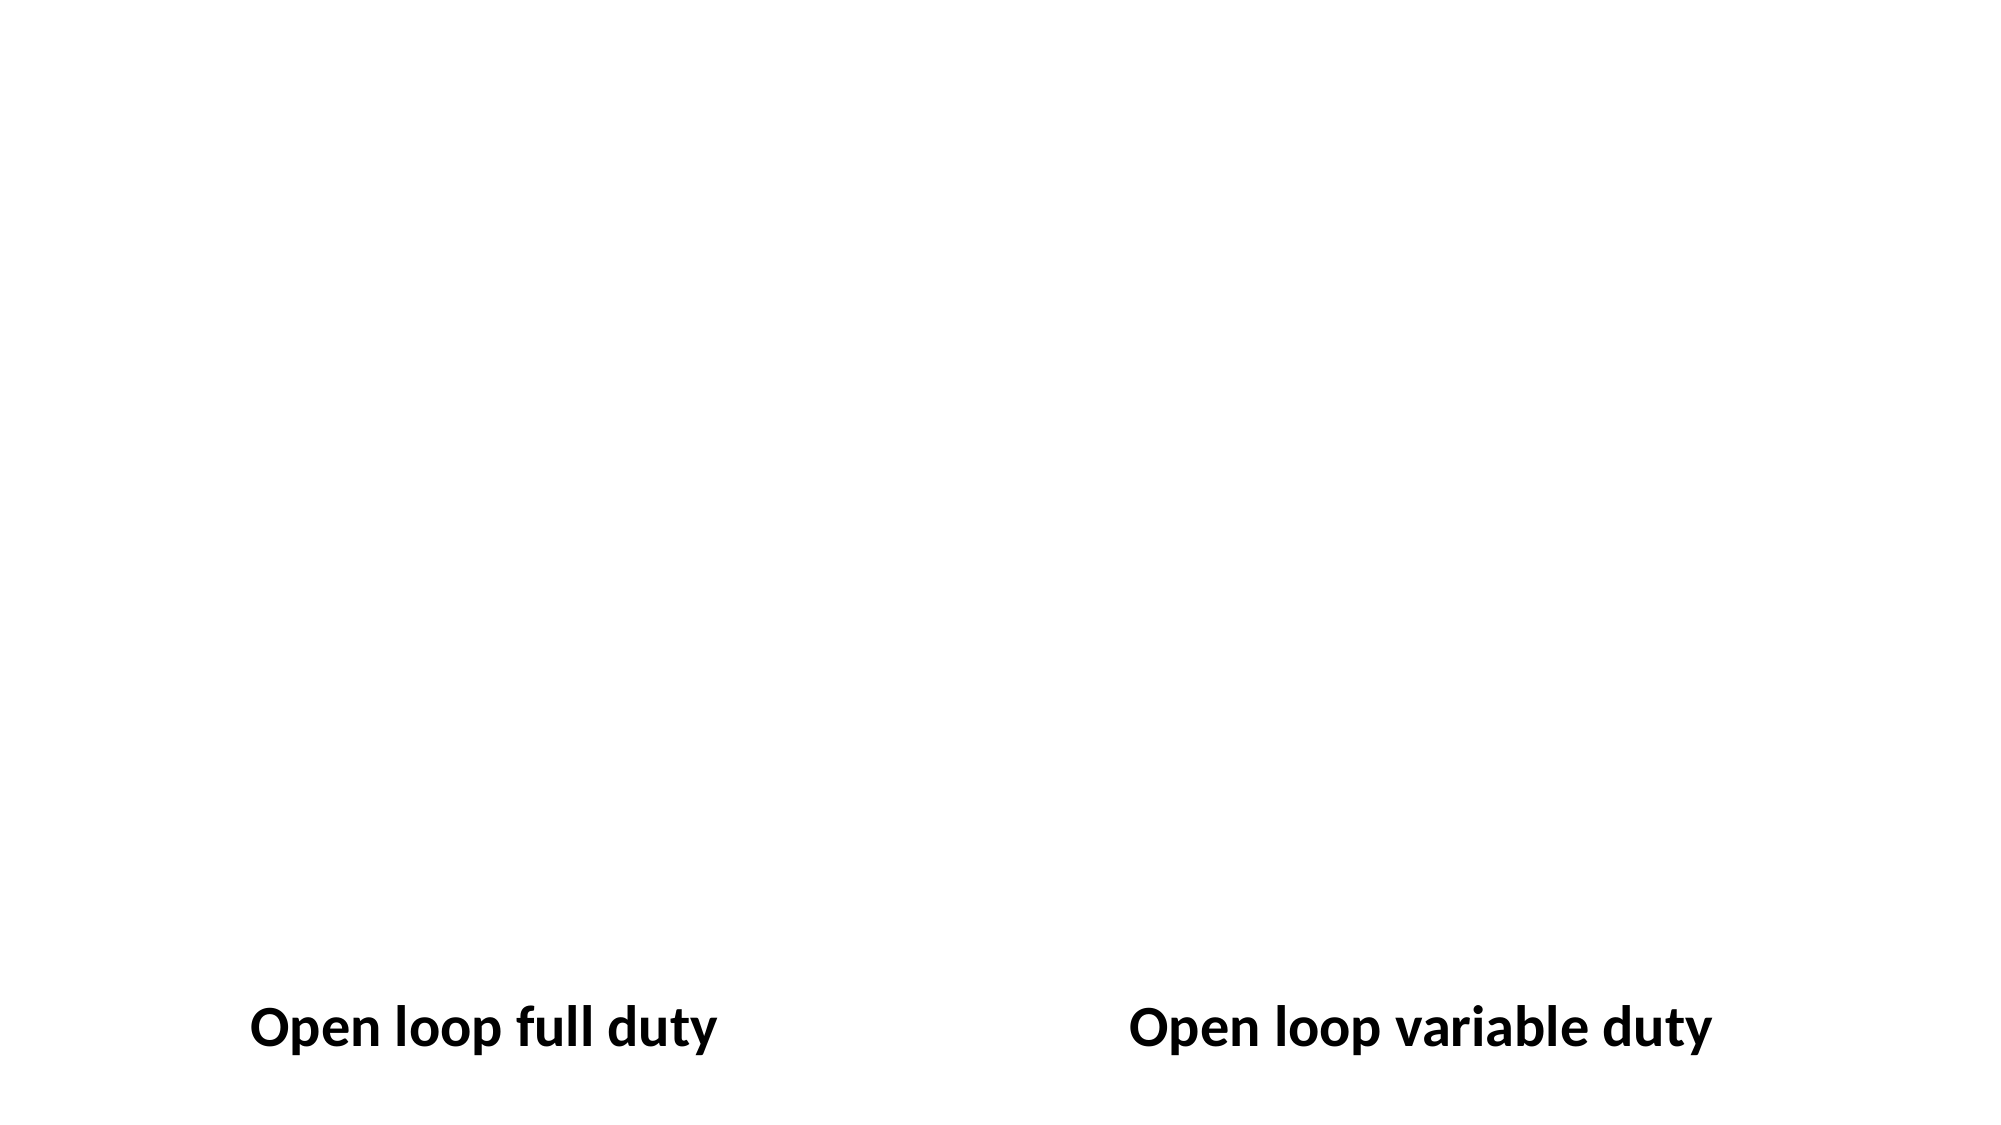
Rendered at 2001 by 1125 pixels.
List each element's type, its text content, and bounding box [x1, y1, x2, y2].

text_box Open loop full duty [95, 980, 873, 1066]
text_box Open loop variable duty [1032, 980, 1810, 1066]
